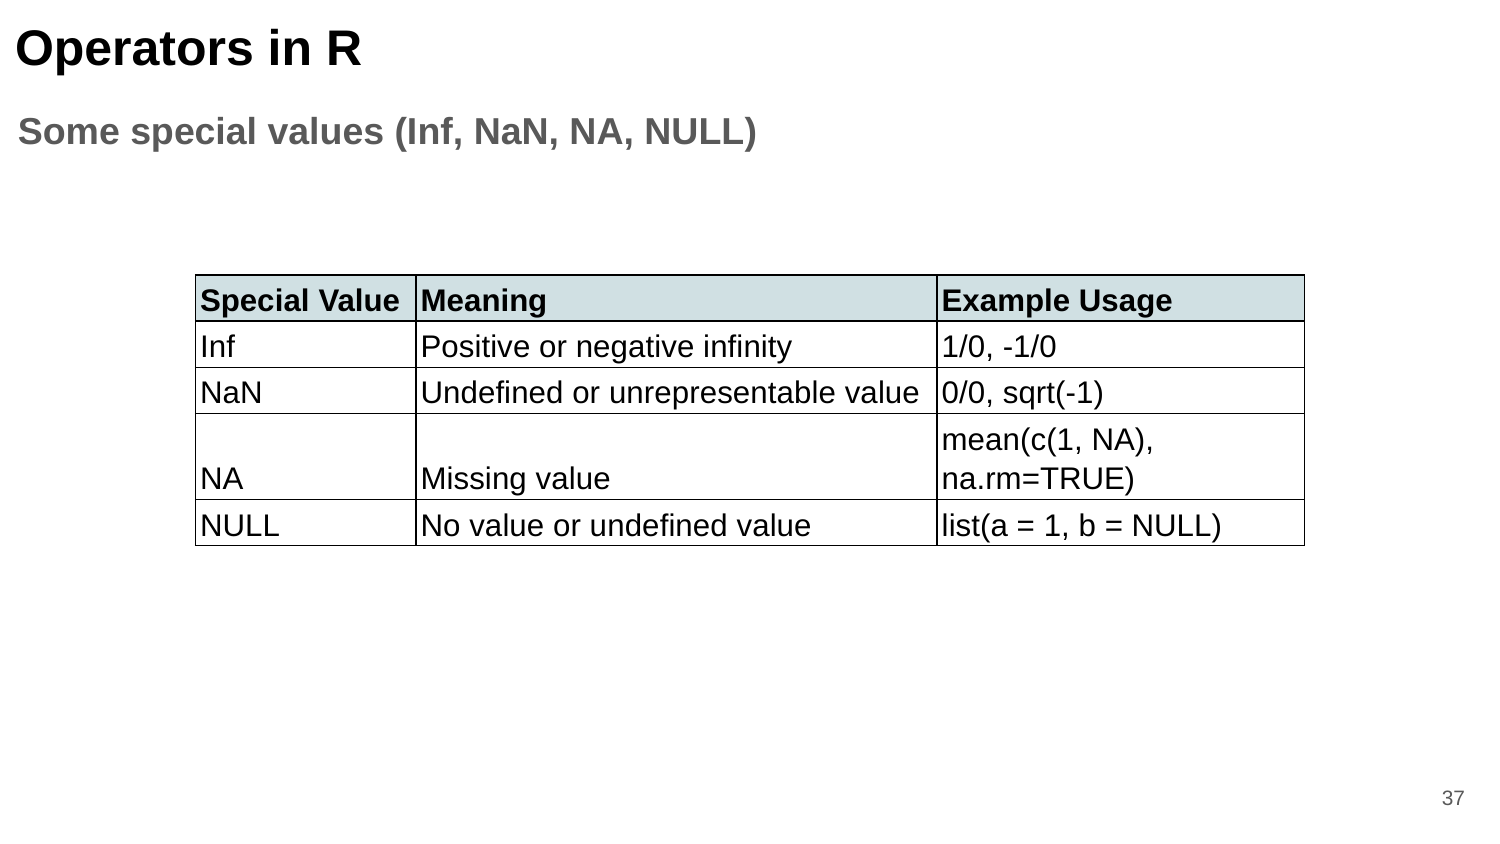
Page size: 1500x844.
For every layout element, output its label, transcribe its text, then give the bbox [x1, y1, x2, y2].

table_cell NULL [196, 500, 415, 545]
table_cell Missing value [417, 414, 936, 499]
table_cell list(a = 1, b = NULL) [938, 500, 1304, 545]
table_cell NaN [196, 368, 415, 413]
table_header Example Usage [938, 276, 1304, 320]
table_cell NA [196, 414, 415, 499]
table_cell Positive or negative infinity [417, 322, 936, 367]
text_box Some special values (Inf, NaN, NA, NULL) [3, 92, 829, 190]
text_box Operators in R [0, 0, 493, 90]
table_header Special Value [196, 276, 415, 320]
slide_number ‹#› [1389, 764, 1480, 830]
table_header Meaning [417, 276, 936, 320]
table_cell 0/0, sqrt(-1) [938, 368, 1304, 413]
table_cell Undefined or unrepresentable value [417, 368, 936, 413]
table_cell No value or undefined value [417, 500, 936, 545]
table_cell 1/0, -1/0 [938, 322, 1304, 367]
table_cell Inf [196, 322, 415, 367]
table_cell mean(c(1, NA), na.rm=TRUE) [938, 414, 1304, 499]
